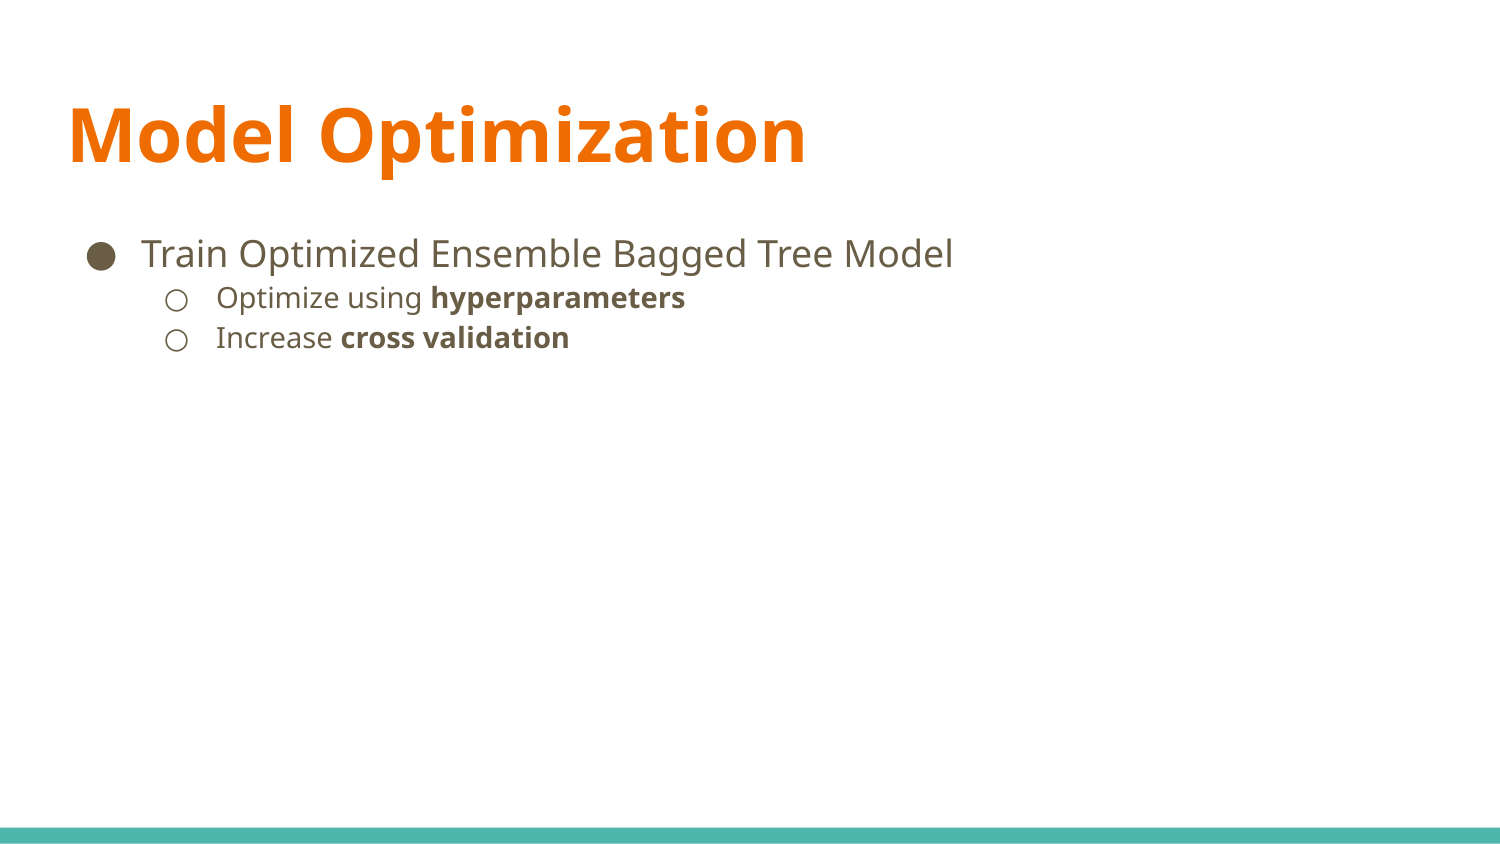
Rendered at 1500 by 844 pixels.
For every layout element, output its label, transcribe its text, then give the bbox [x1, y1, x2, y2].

list Train Optimized Ensemble Bagged Tree Model Optimize using hyperparameters Increase cross validation [51, 207, 1449, 750]
title Model Optimization [51, 72, 1449, 189]
